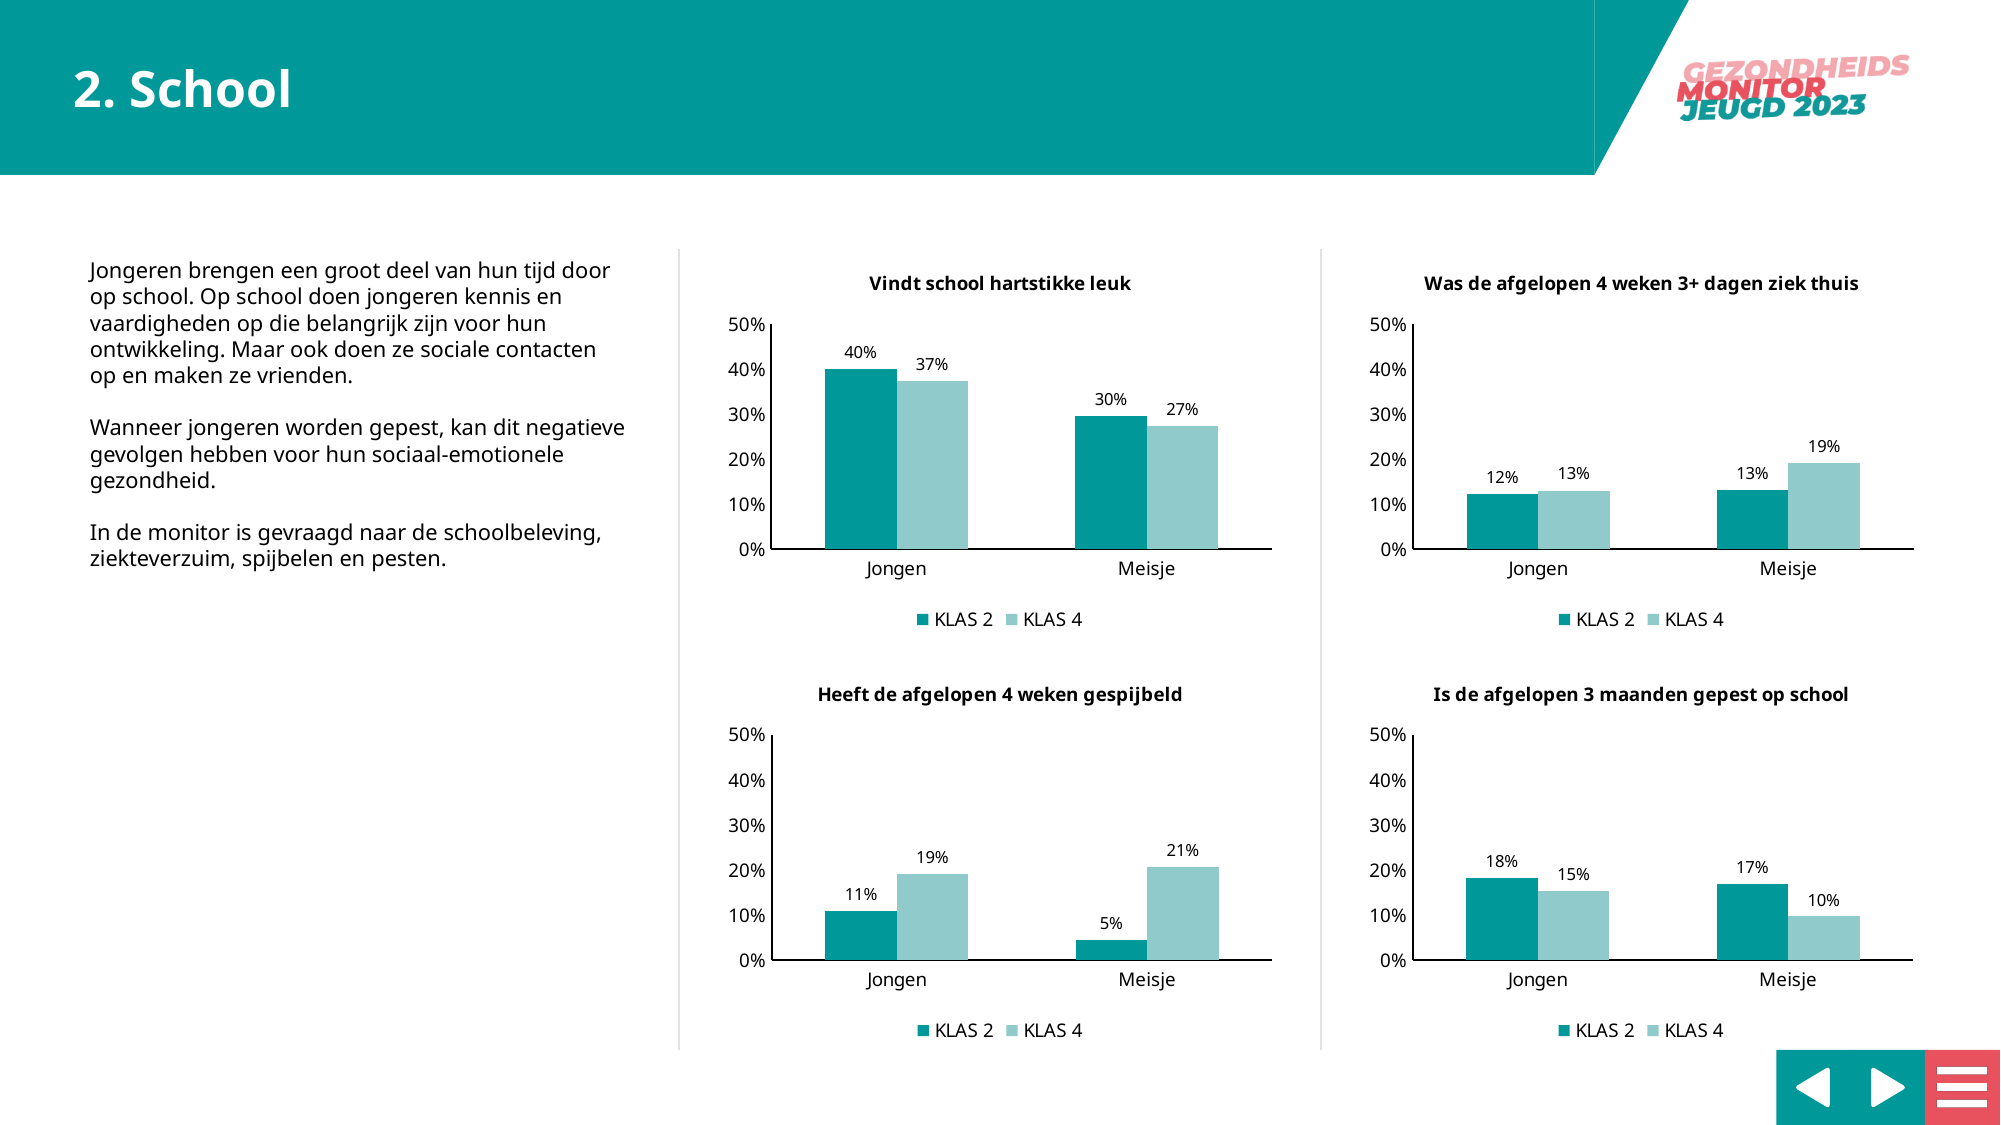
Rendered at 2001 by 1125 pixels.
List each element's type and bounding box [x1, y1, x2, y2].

picture [1929, 1054, 1995, 1120]
chart [716, 659, 1285, 1051]
chart [1357, 659, 1925, 1051]
picture [1671, 35, 1925, 134]
chart [1358, 248, 1926, 640]
chart [716, 248, 1284, 640]
